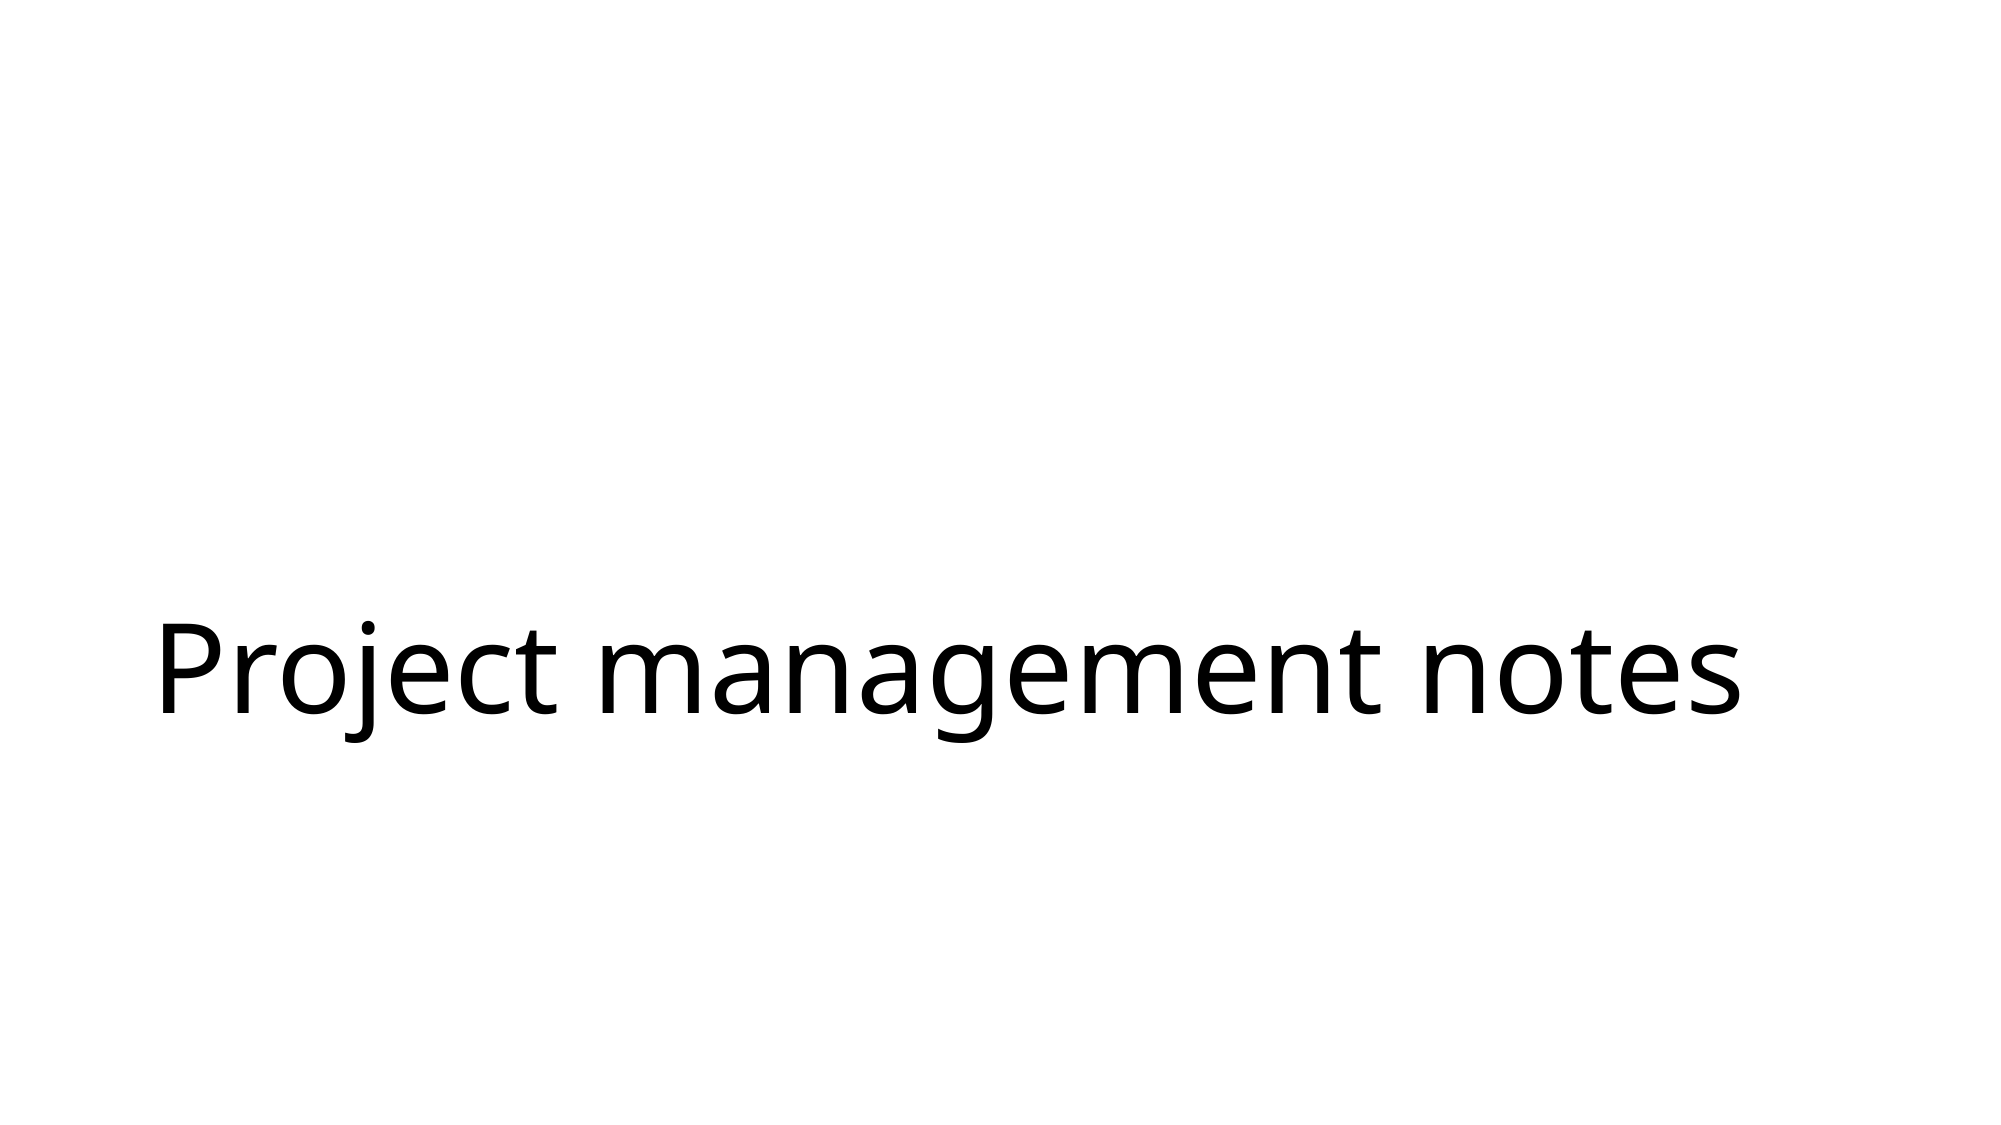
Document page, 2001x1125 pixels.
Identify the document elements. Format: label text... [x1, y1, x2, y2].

title Project management notes [136, 280, 1862, 749]
